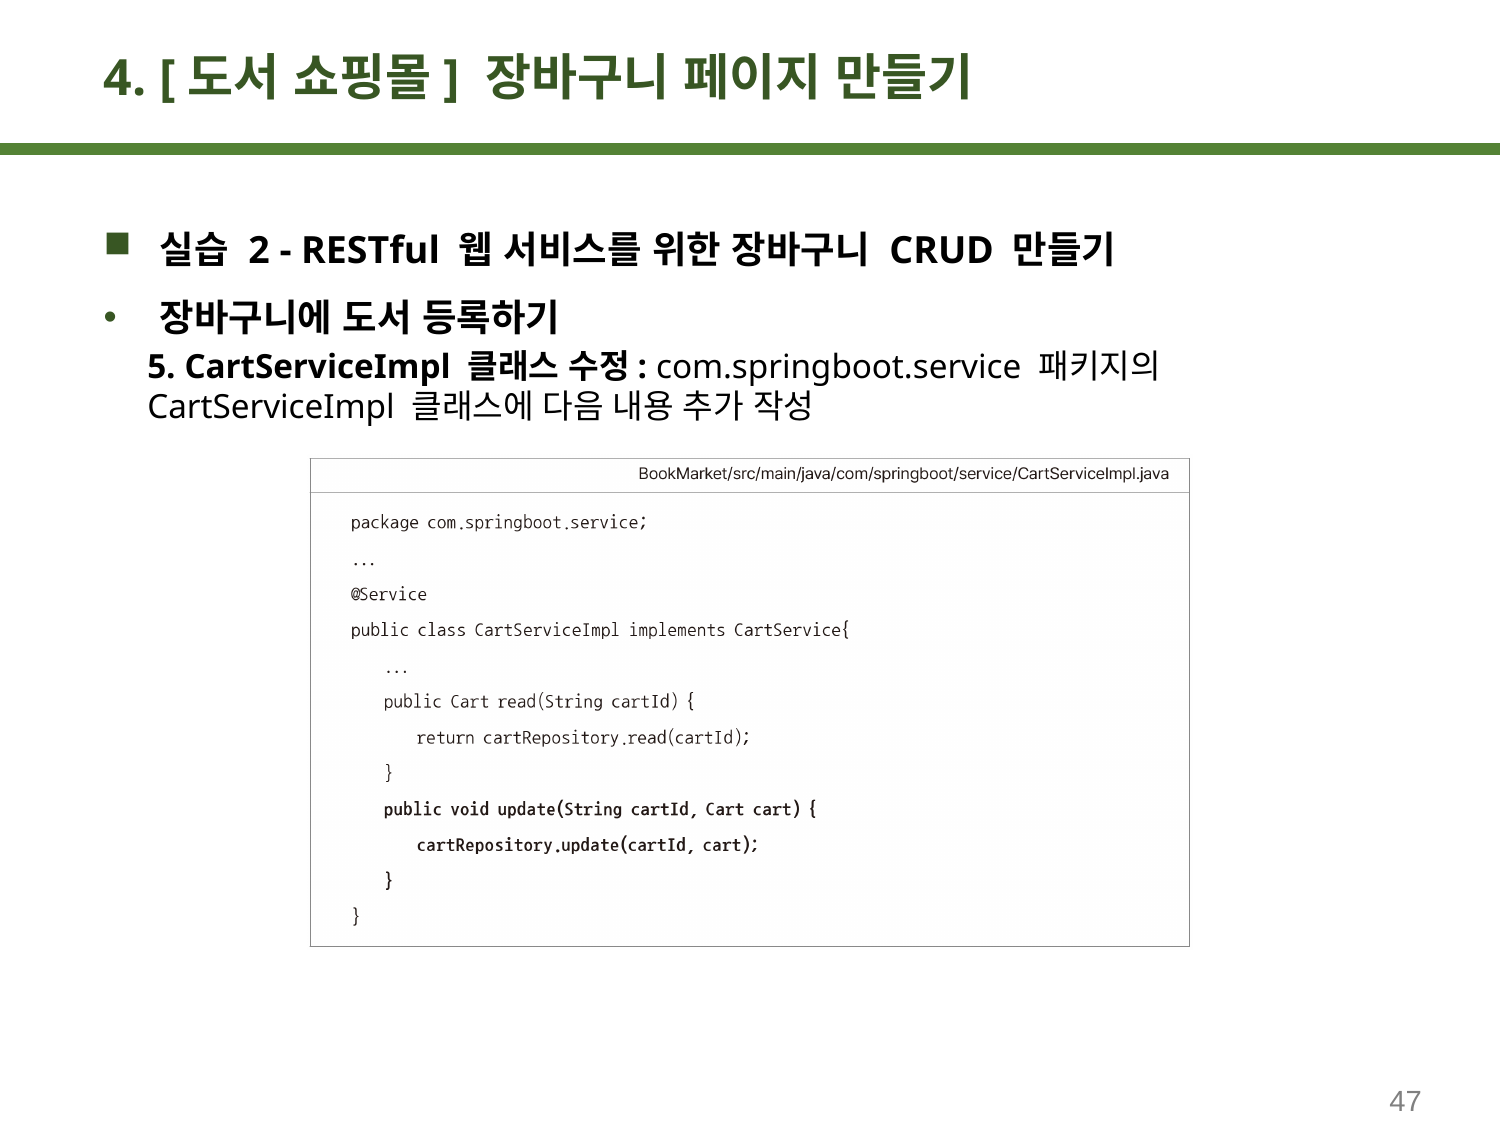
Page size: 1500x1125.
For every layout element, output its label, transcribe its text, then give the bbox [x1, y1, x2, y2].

list 실습 2 - RESTful 웹 서비스를 위한 장바구니 CRUD 만들기 장바구니에 도서 등록하기 5. CartServiceImpl 클래스 수정: com.springboot.service 패키지의 CartServiceImpl 클래스에 다음 내용 추가 작성 [88, 196, 1423, 1083]
picture [306, 454, 1194, 950]
title 4. [도서 쇼핑몰] 장바구니 페이지 만들기 [88, 30, 1447, 121]
